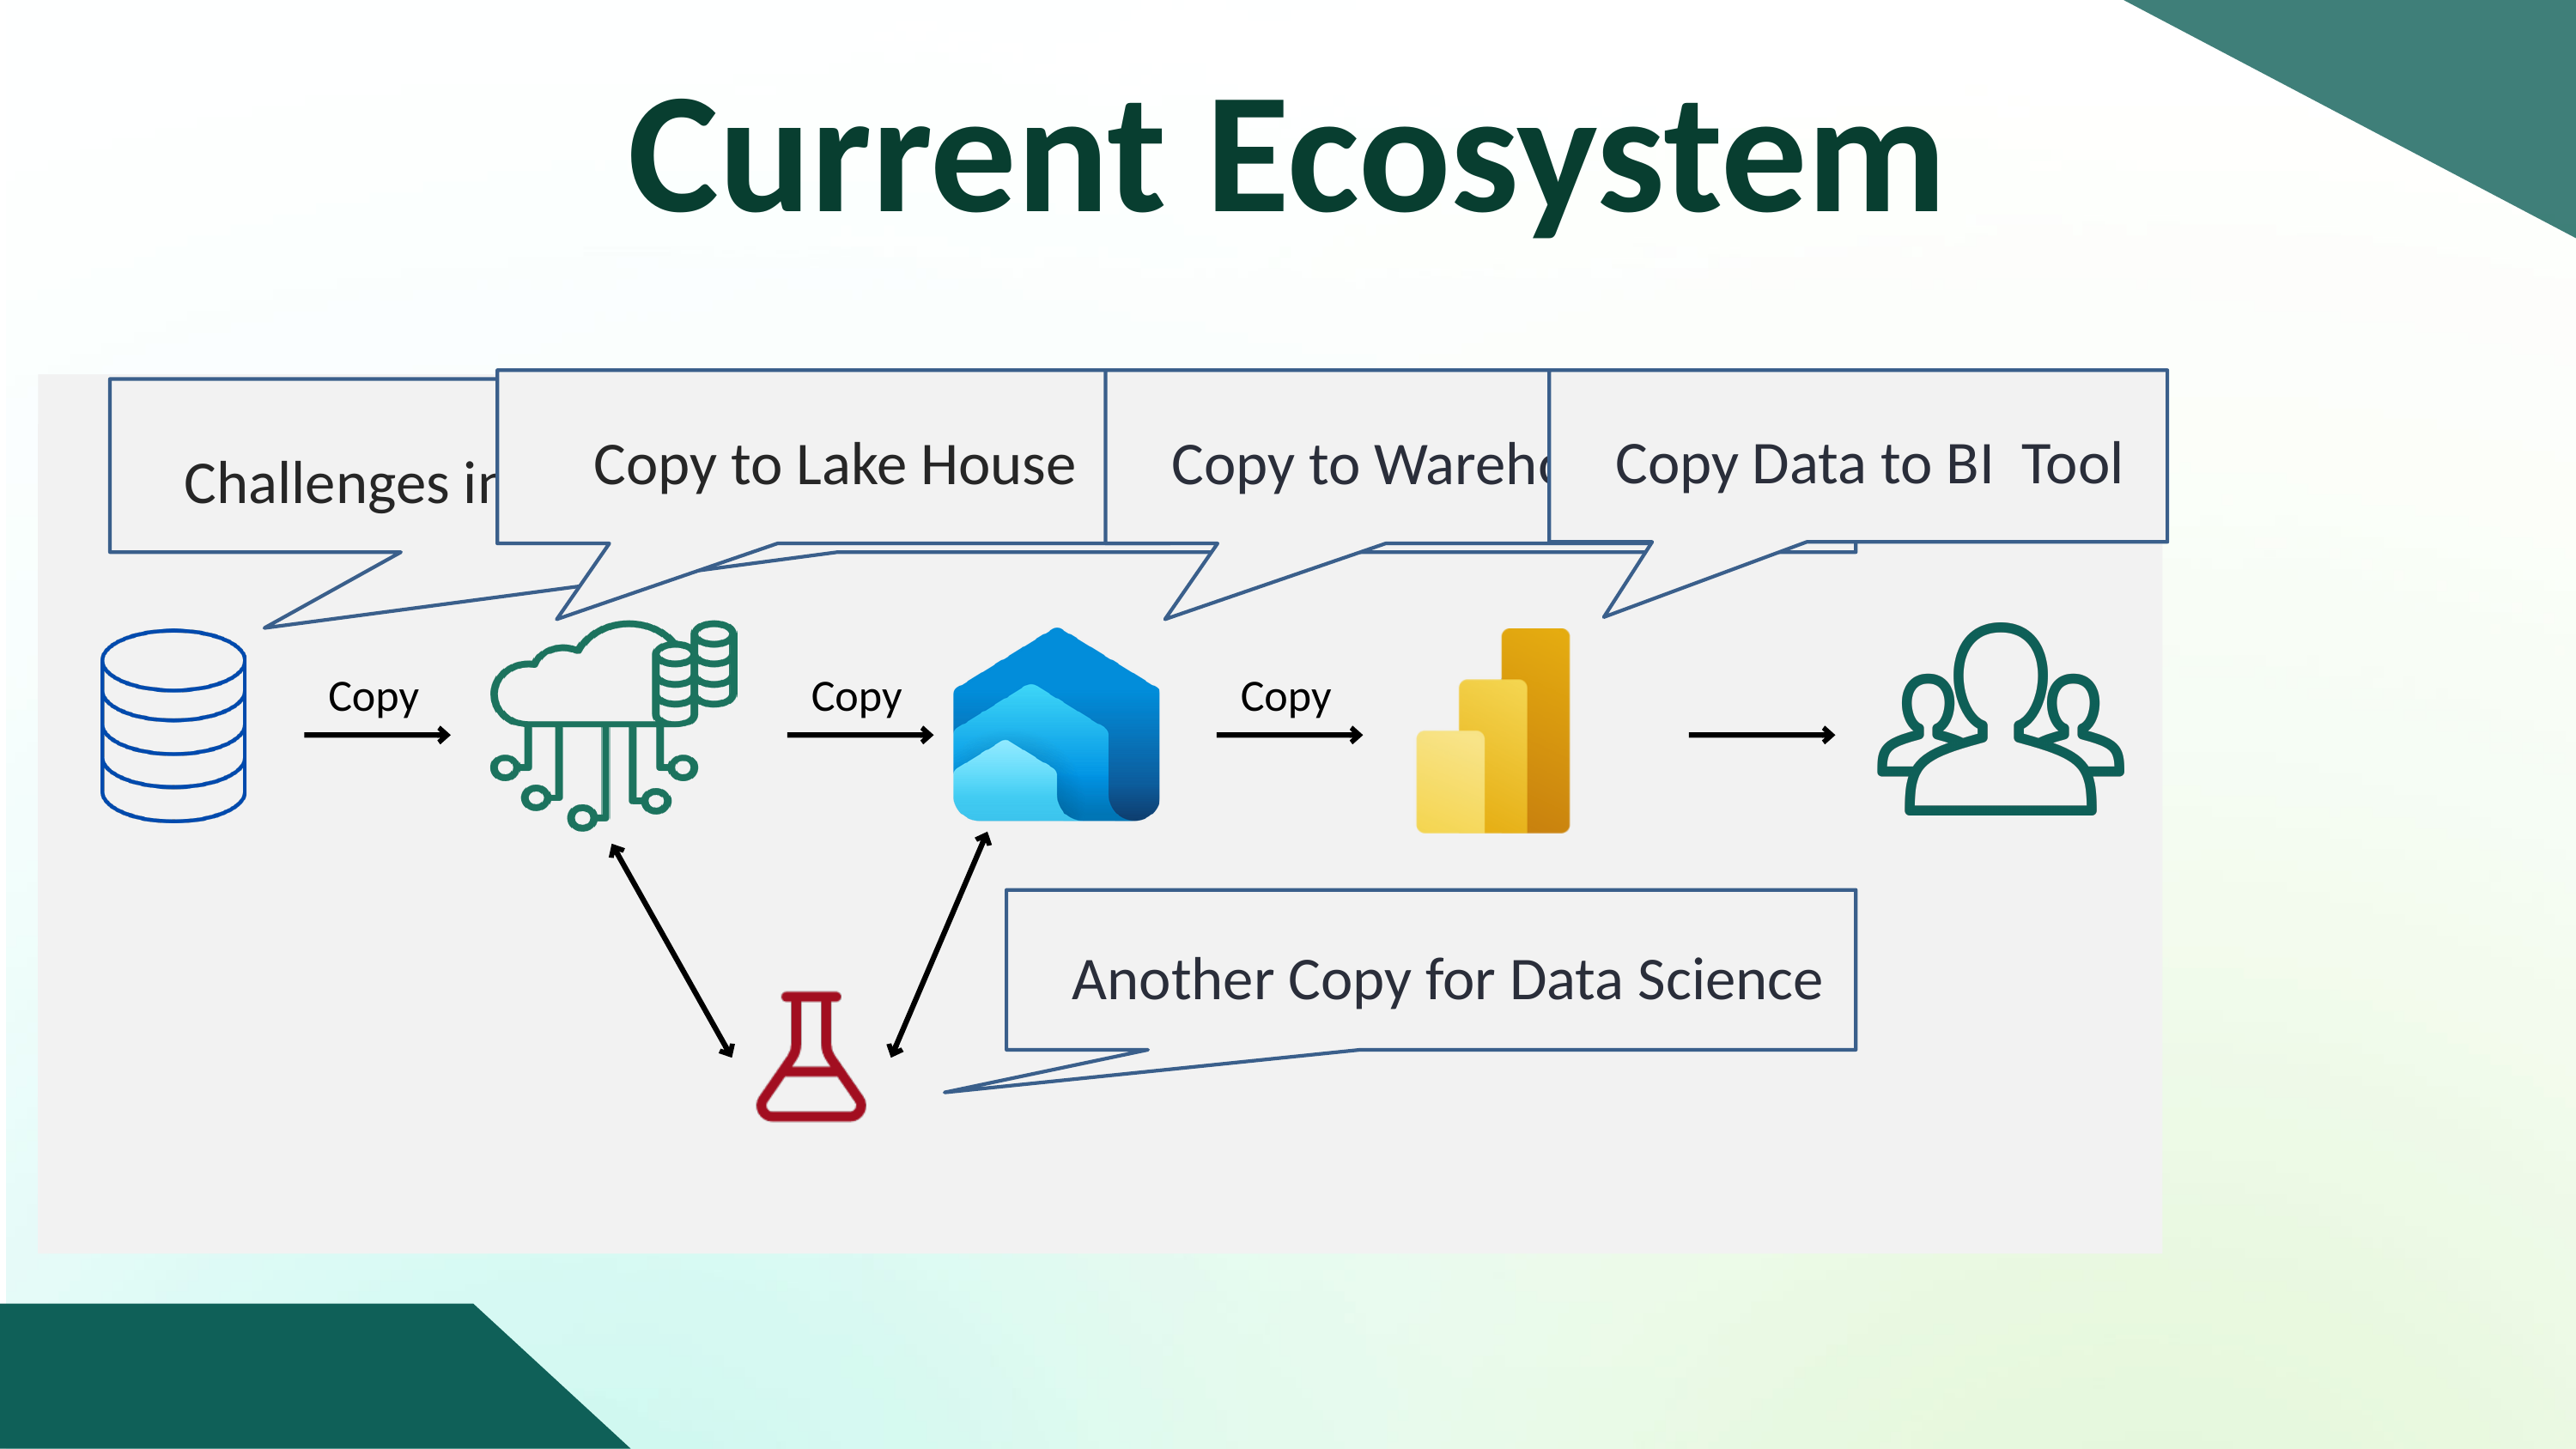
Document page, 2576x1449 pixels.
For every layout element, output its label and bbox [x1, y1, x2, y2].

picture [6, 0, 2576, 1449]
text_box [2034, 0, 2576, 452]
text_box [0, 1303, 631, 1449]
text_box [38, 423, 2163, 1254]
